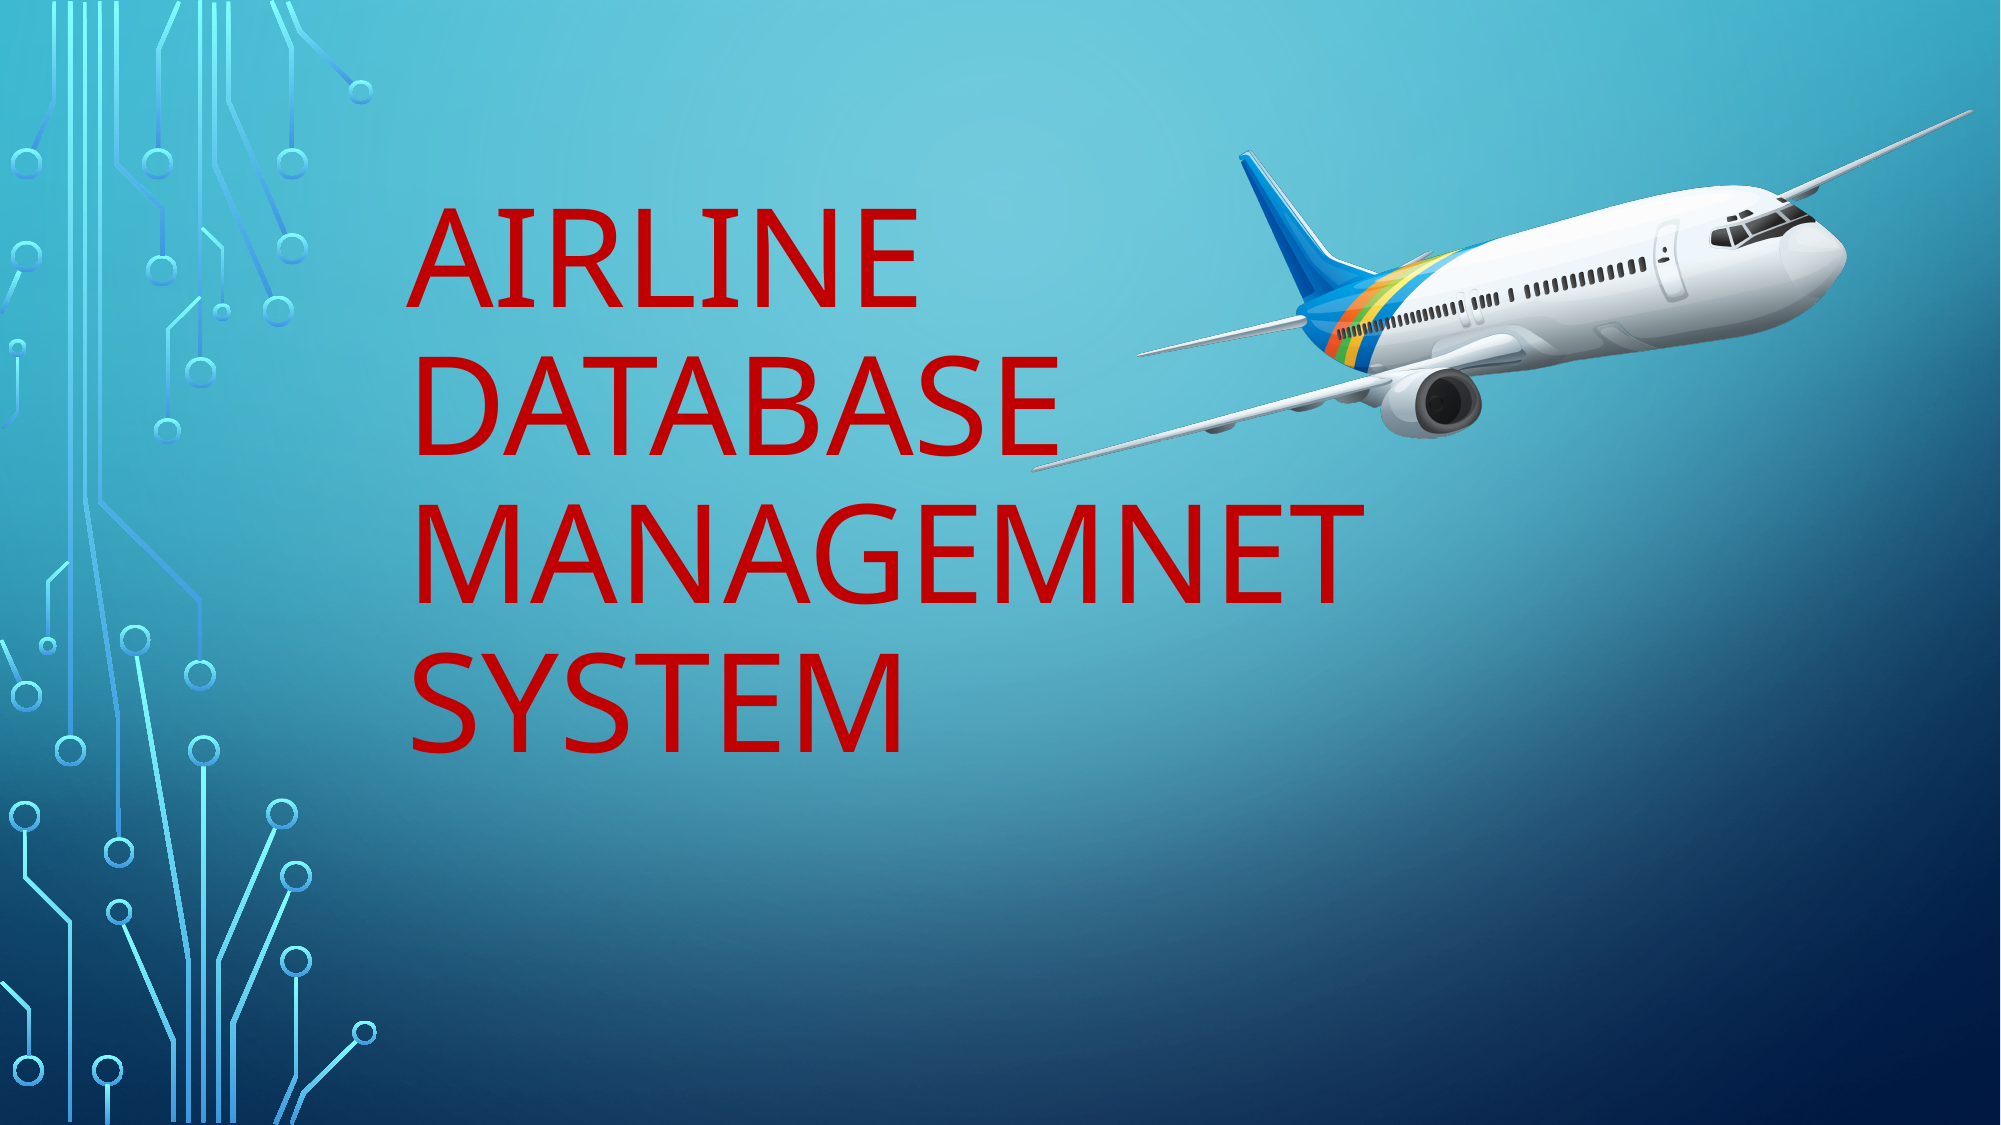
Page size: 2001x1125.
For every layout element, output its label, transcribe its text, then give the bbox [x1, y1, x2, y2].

title AIRLINE DATABASE MANAGEMNET SYSTEM [391, 218, 1437, 790]
picture [1022, 91, 1981, 500]
